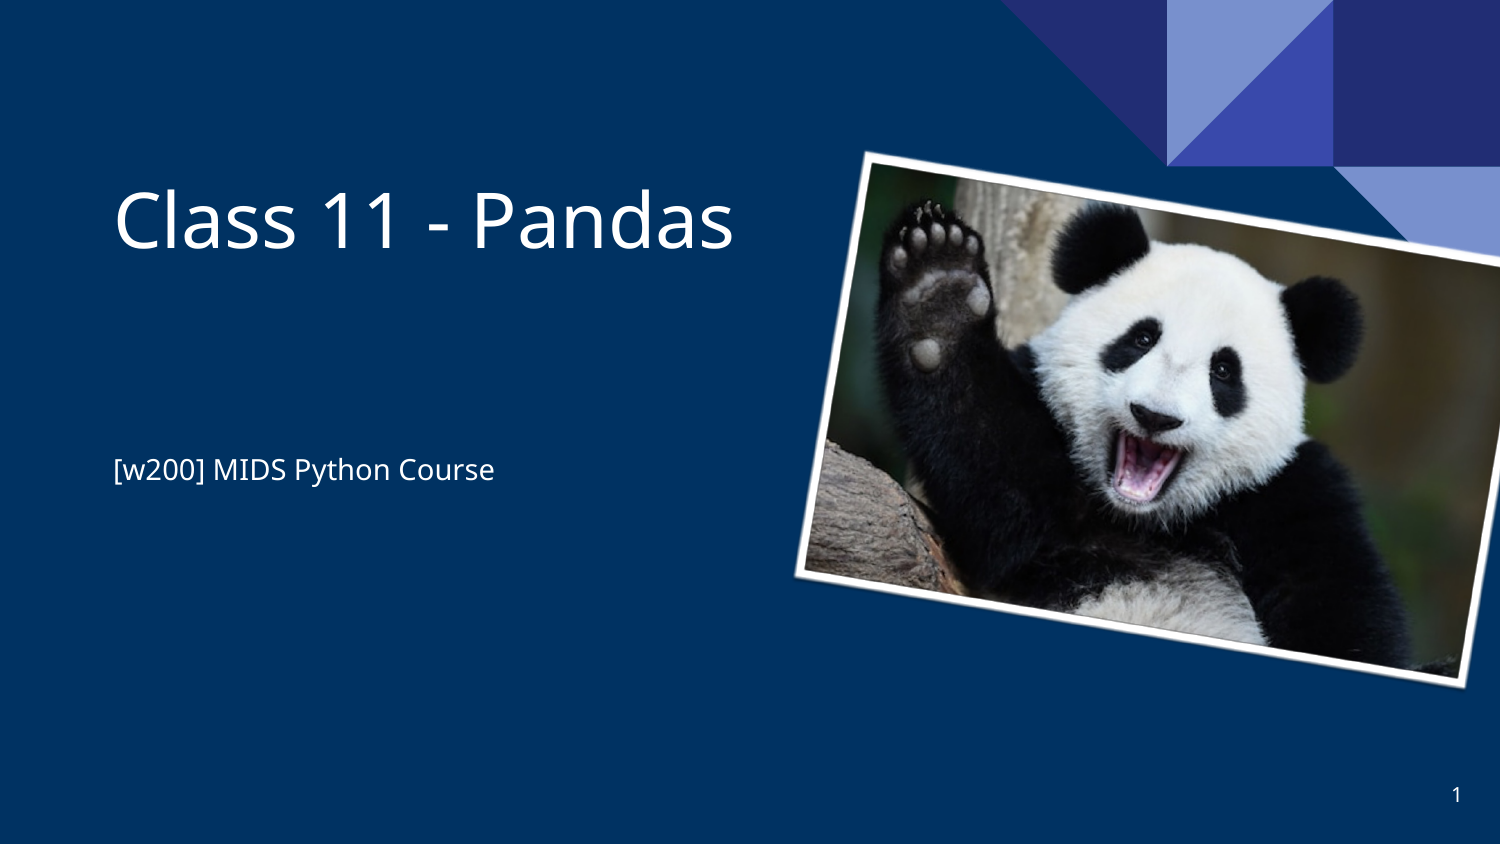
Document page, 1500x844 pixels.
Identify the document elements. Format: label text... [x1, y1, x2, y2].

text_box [788, 148, 1500, 696]
title Class 11 - Pandas [97, 140, 1448, 280]
slide_number 1 [1433, 765, 1479, 826]
subtitle [w200] MIDS Python Course [97, 436, 788, 509]
